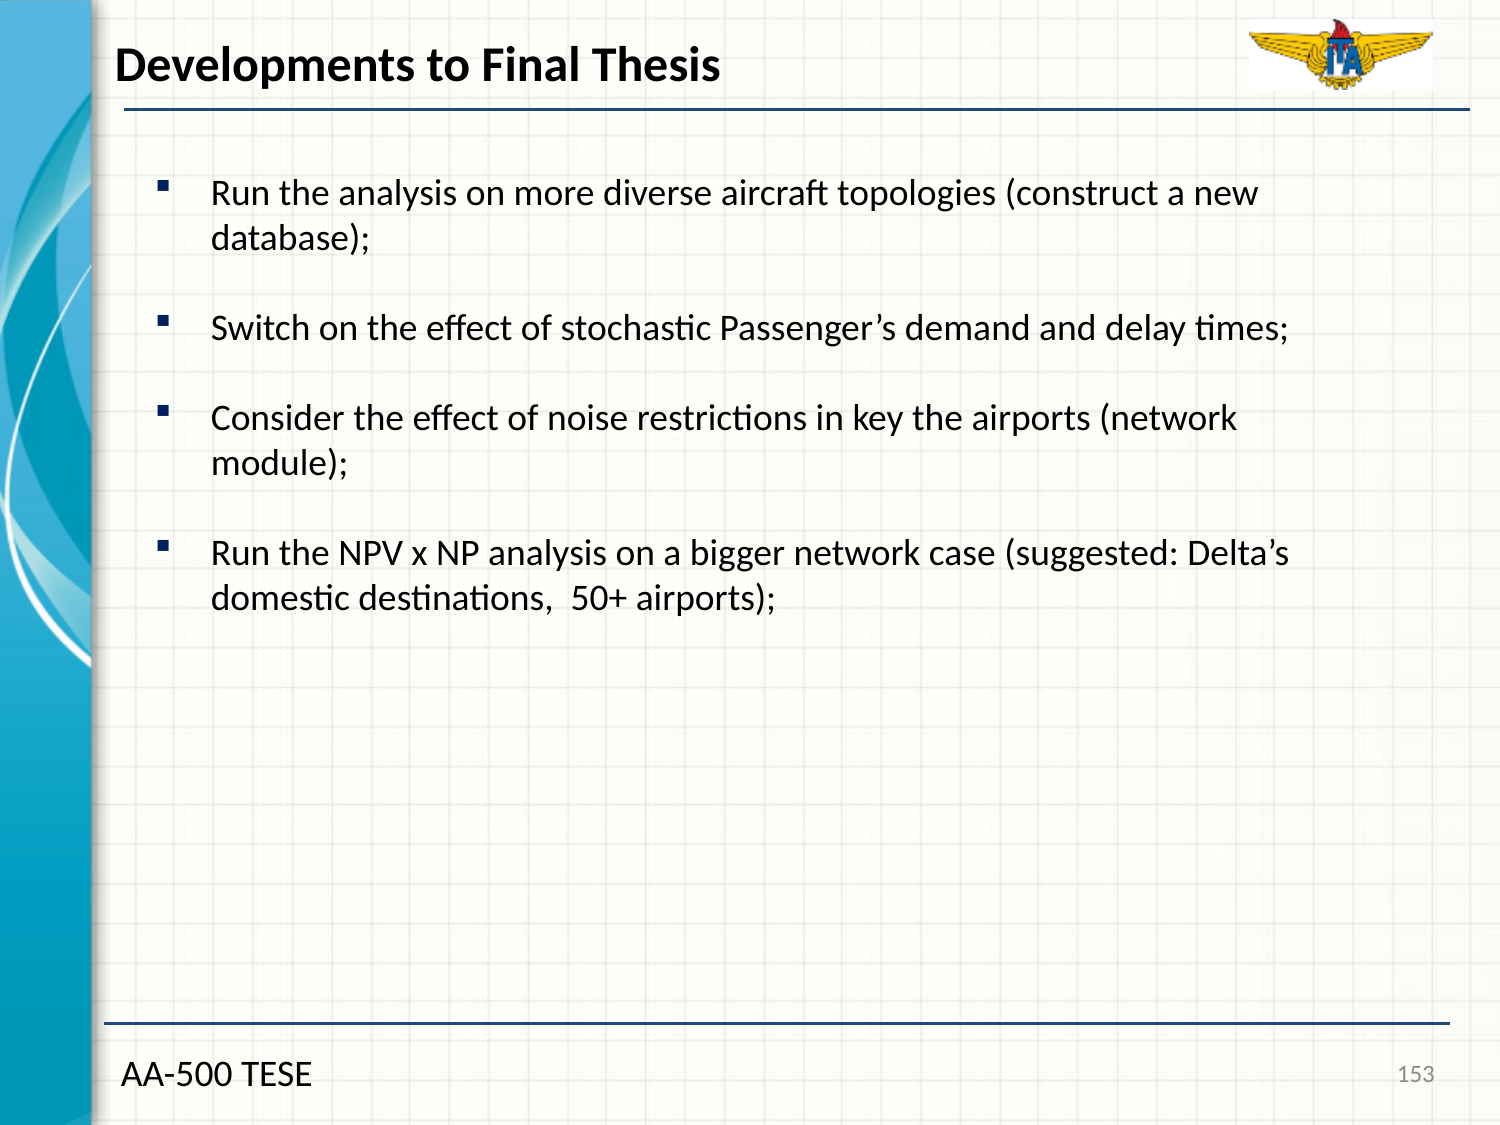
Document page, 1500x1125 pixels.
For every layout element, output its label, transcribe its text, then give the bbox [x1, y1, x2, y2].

text_box Run the analysis on more diverse aircraft topologies (construct a new database); Switch on the effect of stochastic Passenger’s demand and delay times; Consider the effect of noise restrictions in key the airports (network module); Run the NPV x NP analysis on a bigger network case (suggested: Delta’s domestic destinations, 50+ airports); [64, 160, 1388, 796]
slide_number 153 [1100, 1042, 1450, 1103]
text_box Developments to Final Thesis [100, 23, 1180, 99]
picture [0, 0, 1500, 1125]
